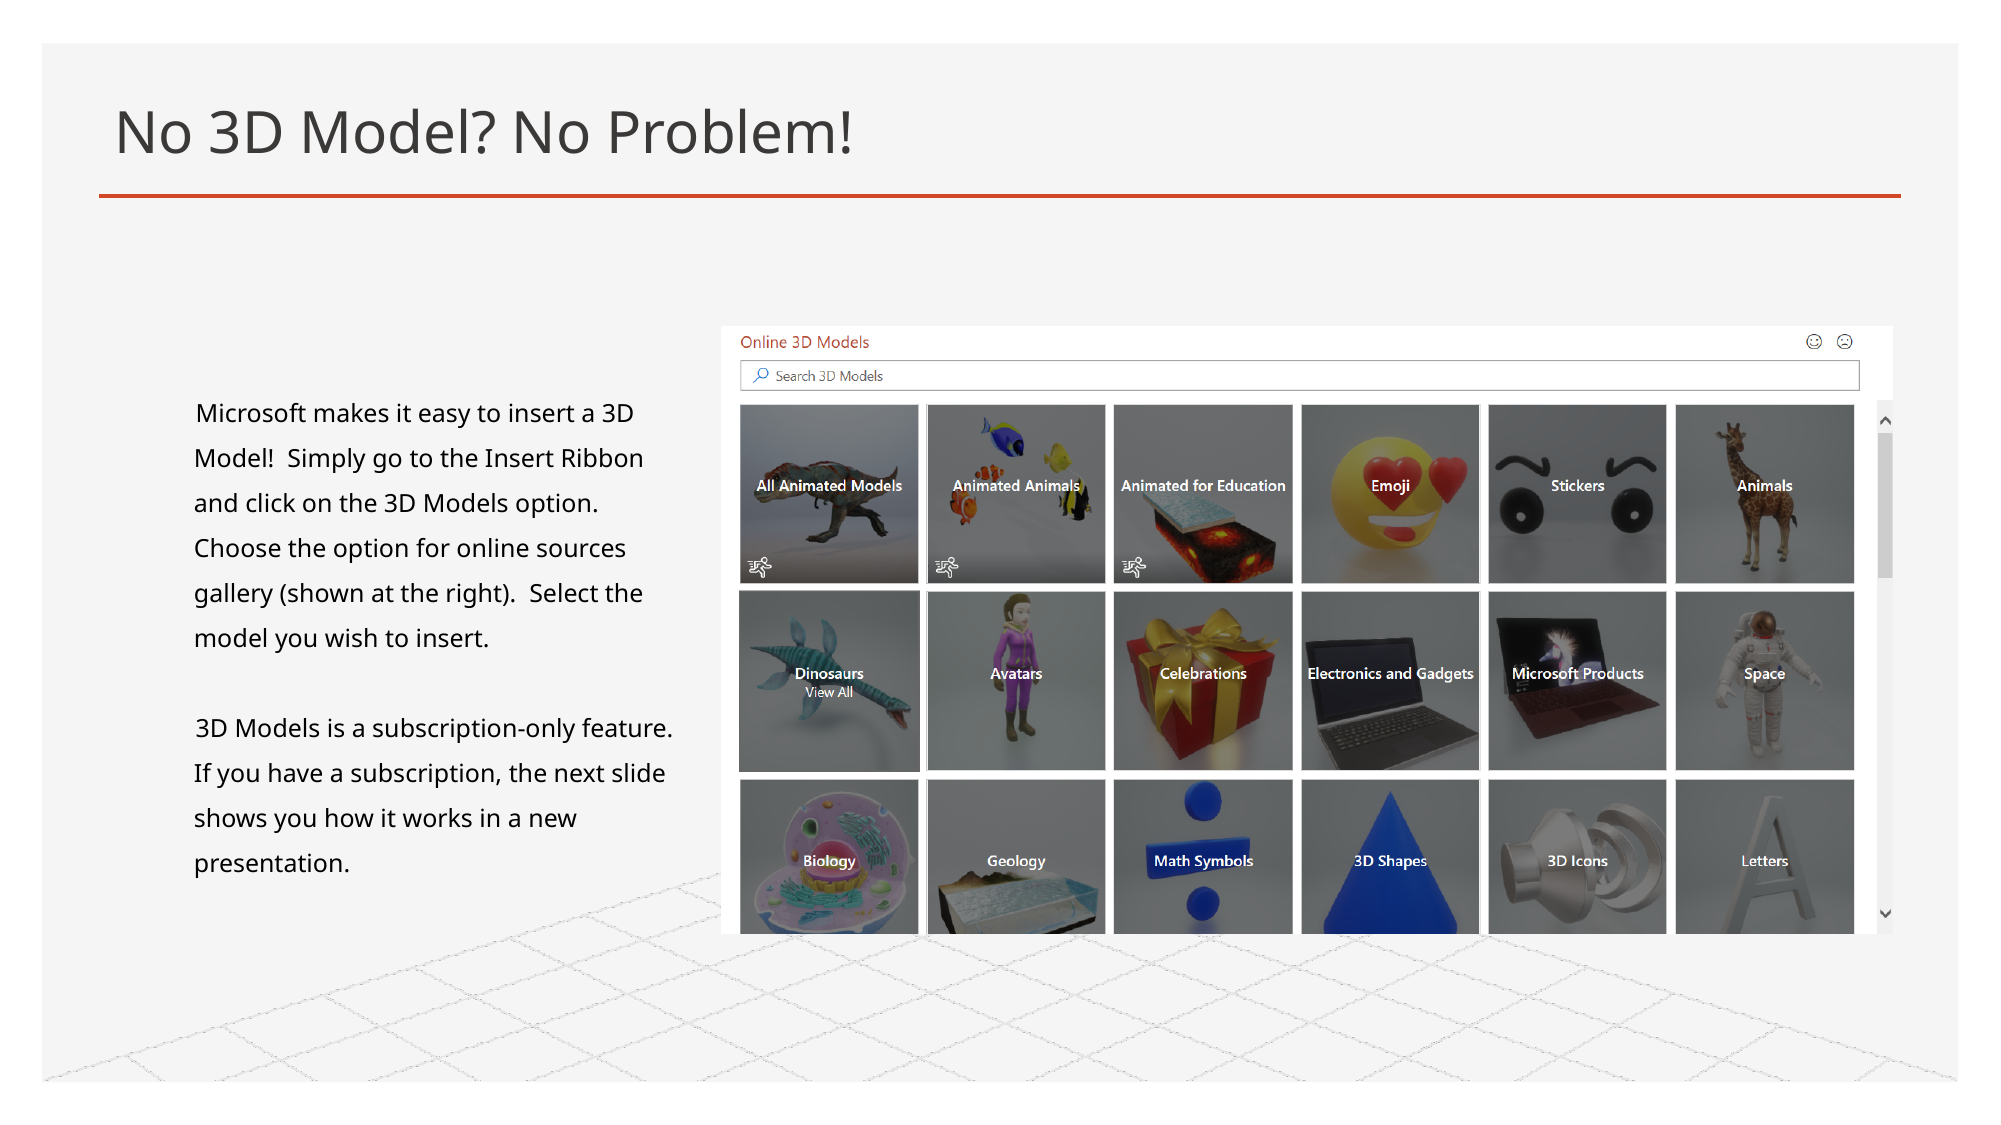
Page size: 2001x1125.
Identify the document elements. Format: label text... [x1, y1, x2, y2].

list Microsoft makes it easy to insert a 3D Model! Simply go to the Insert Ribbon and click on the 3D Models option. Choose the option for online sources gallery (shown at the right). Select the model you wish to insert. 3D Models is a subscription-only feature. If you have a subscription, the next slide shows you how it works in a new presentation. [178, 247, 703, 1014]
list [721, 326, 1893, 934]
title No 3D Model? No Problem! [99, 73, 1901, 197]
picture [44, 787, 1956, 1081]
